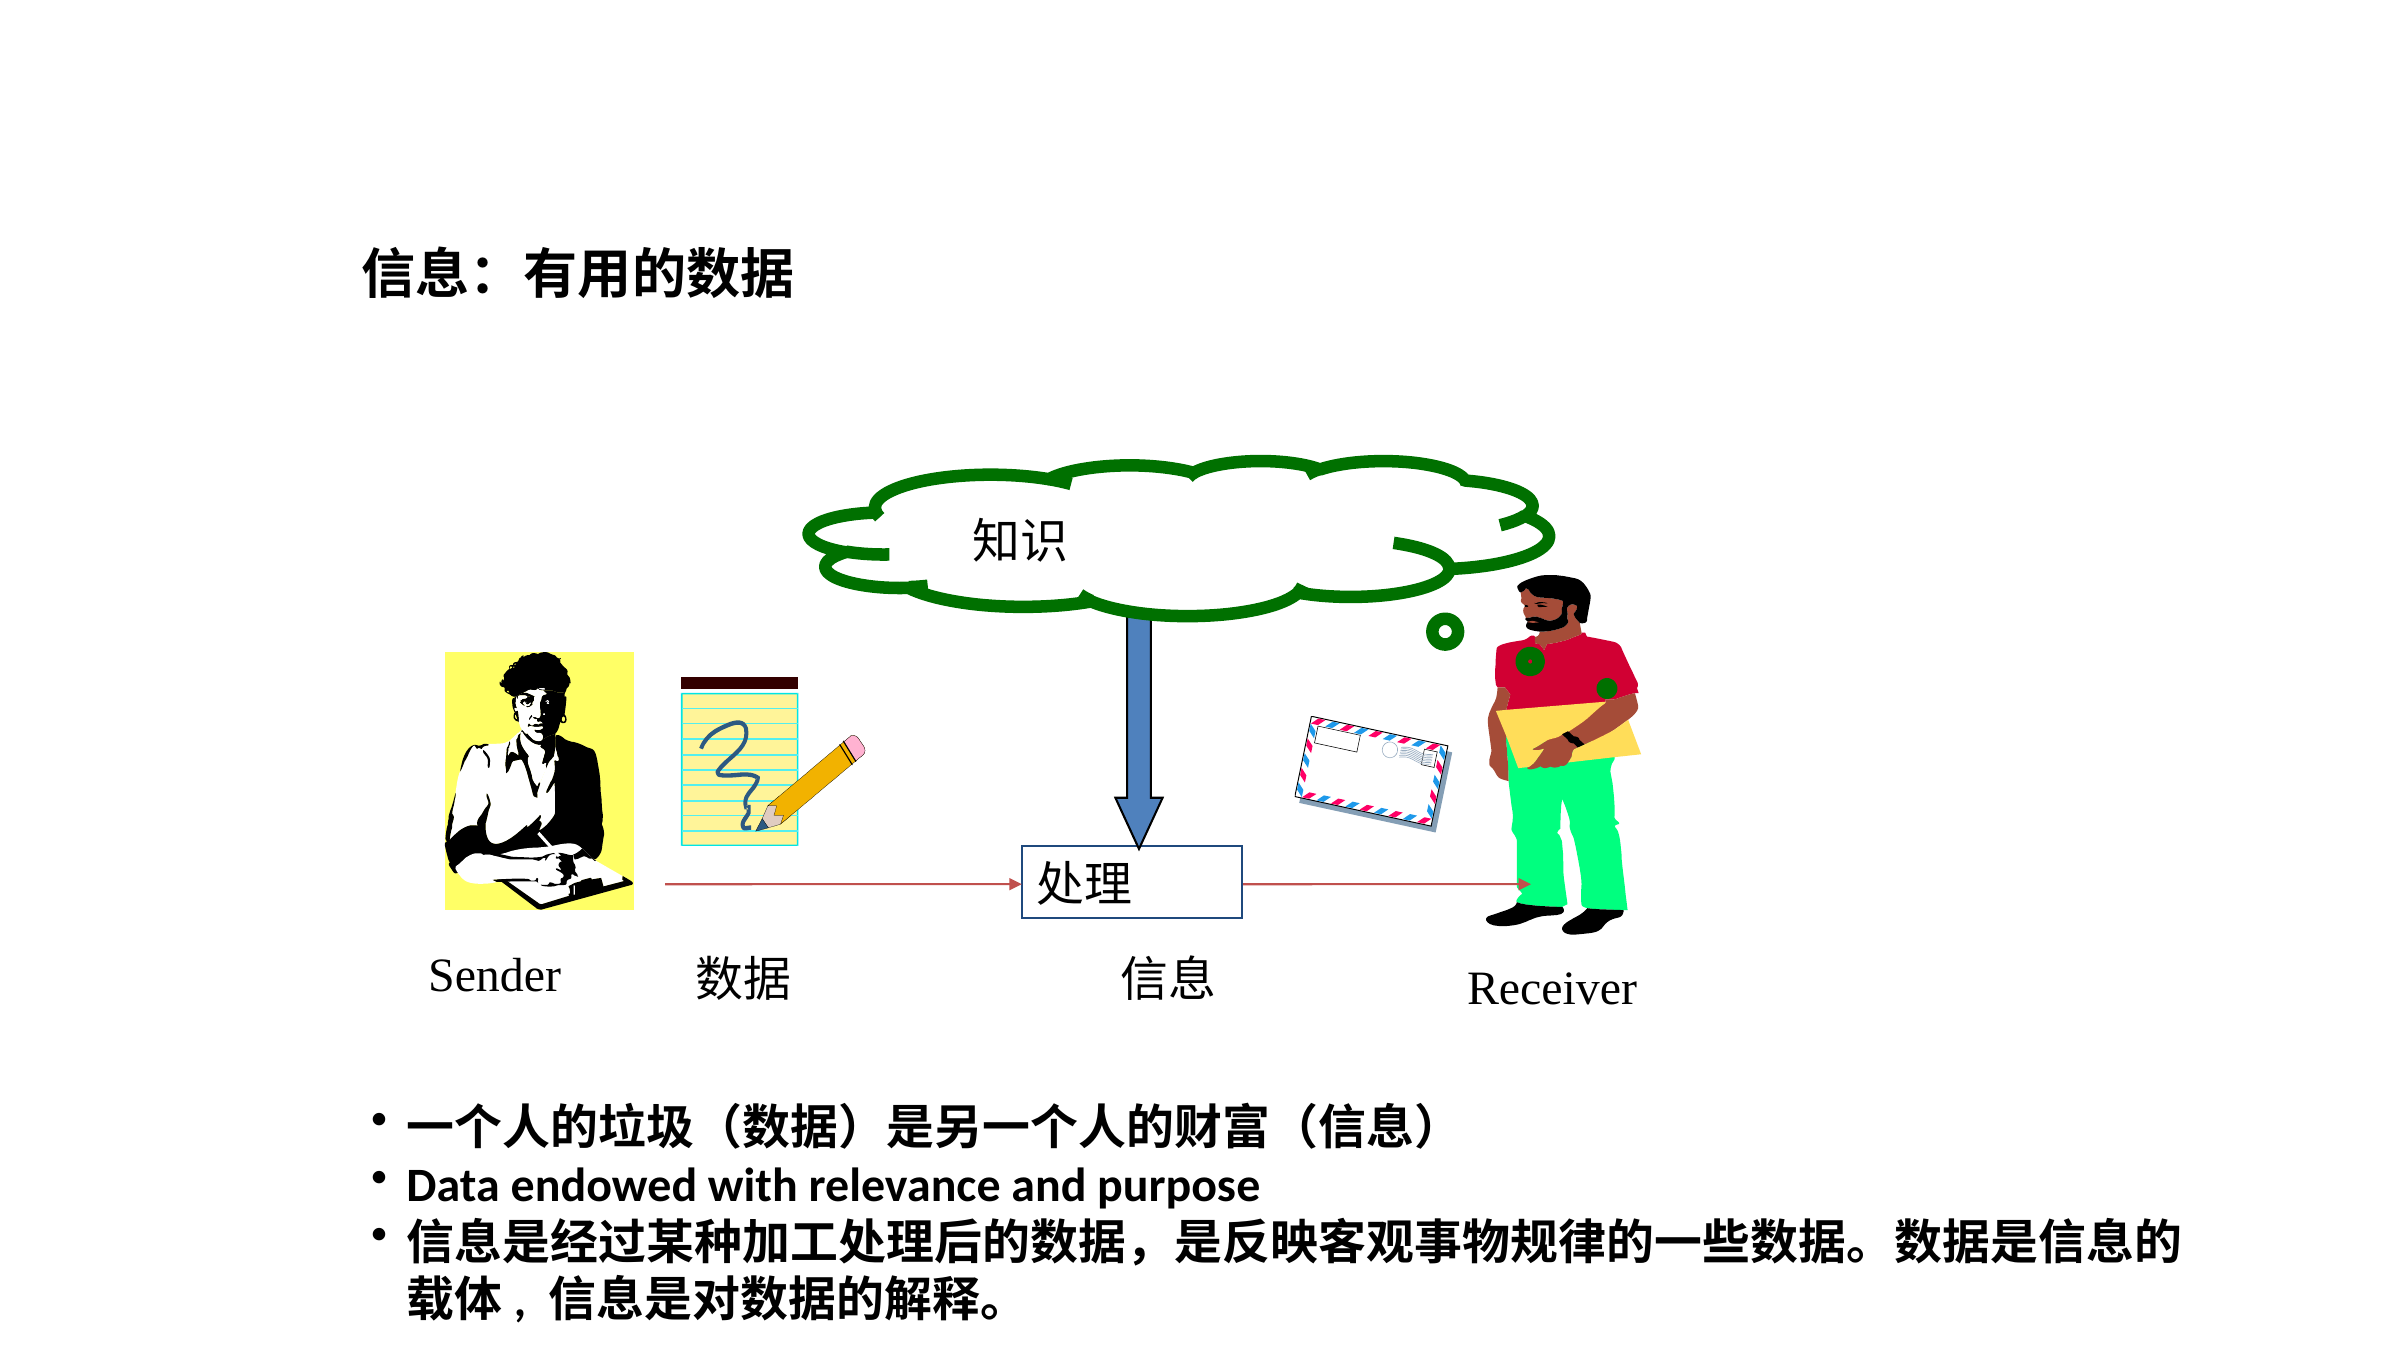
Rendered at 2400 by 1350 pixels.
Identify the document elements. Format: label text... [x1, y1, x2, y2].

text_box 一个人的垃圾（数据）是另一个人的财富（信息） Data endowed with relevance and purpose 信息是经过某种加工处理后的数据，是反映客观事物规律的一些数据。数据是信息的载体, 信息是对数据的解释。 [349, 1085, 2221, 1338]
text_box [413, 448, 1768, 1023]
text_box 信息：有用的数据 [339, 209, 1120, 315]
